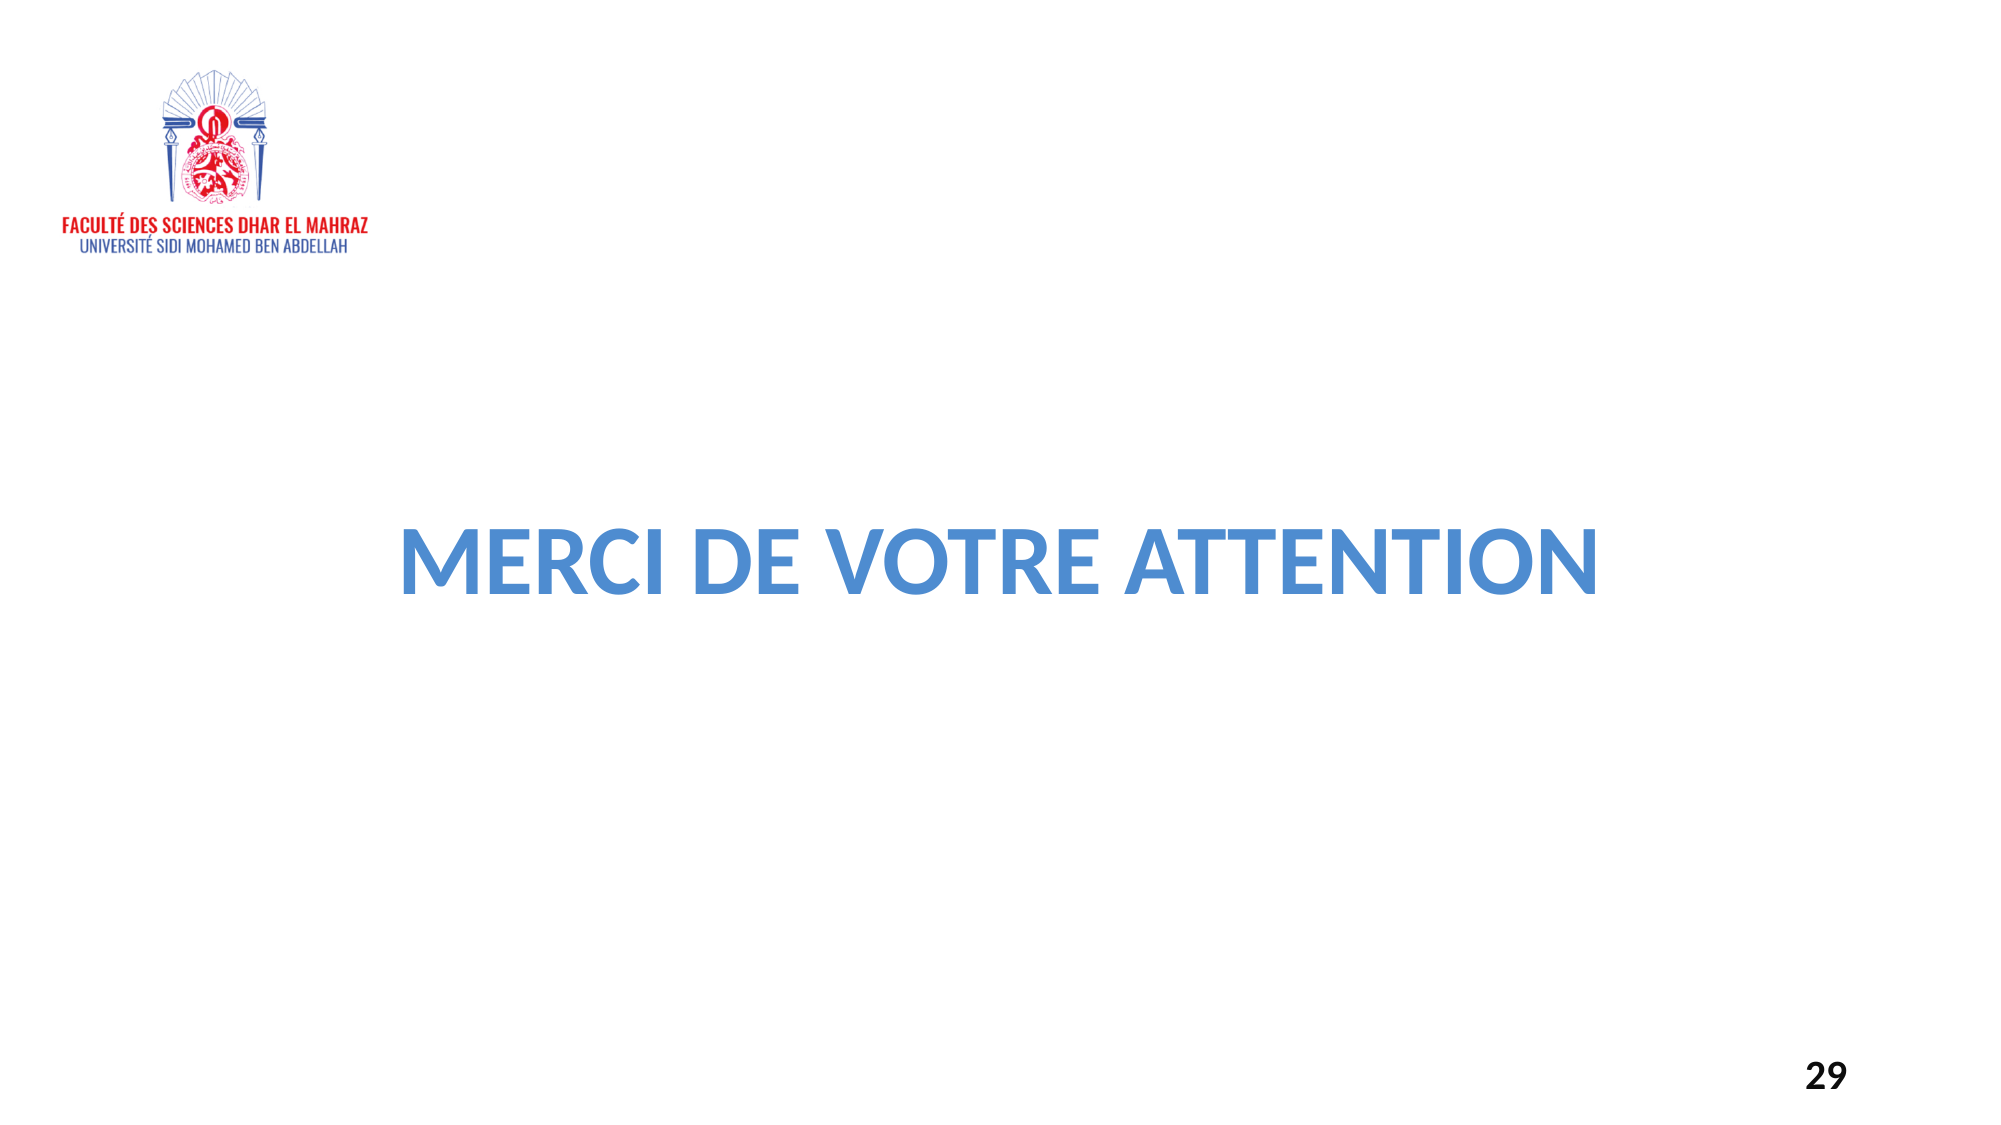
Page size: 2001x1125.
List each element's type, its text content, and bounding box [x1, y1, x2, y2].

slide_number 29 [1412, 1042, 1863, 1103]
text_box Merci de votre attention [382, 486, 1618, 622]
picture [56, 49, 370, 262]
